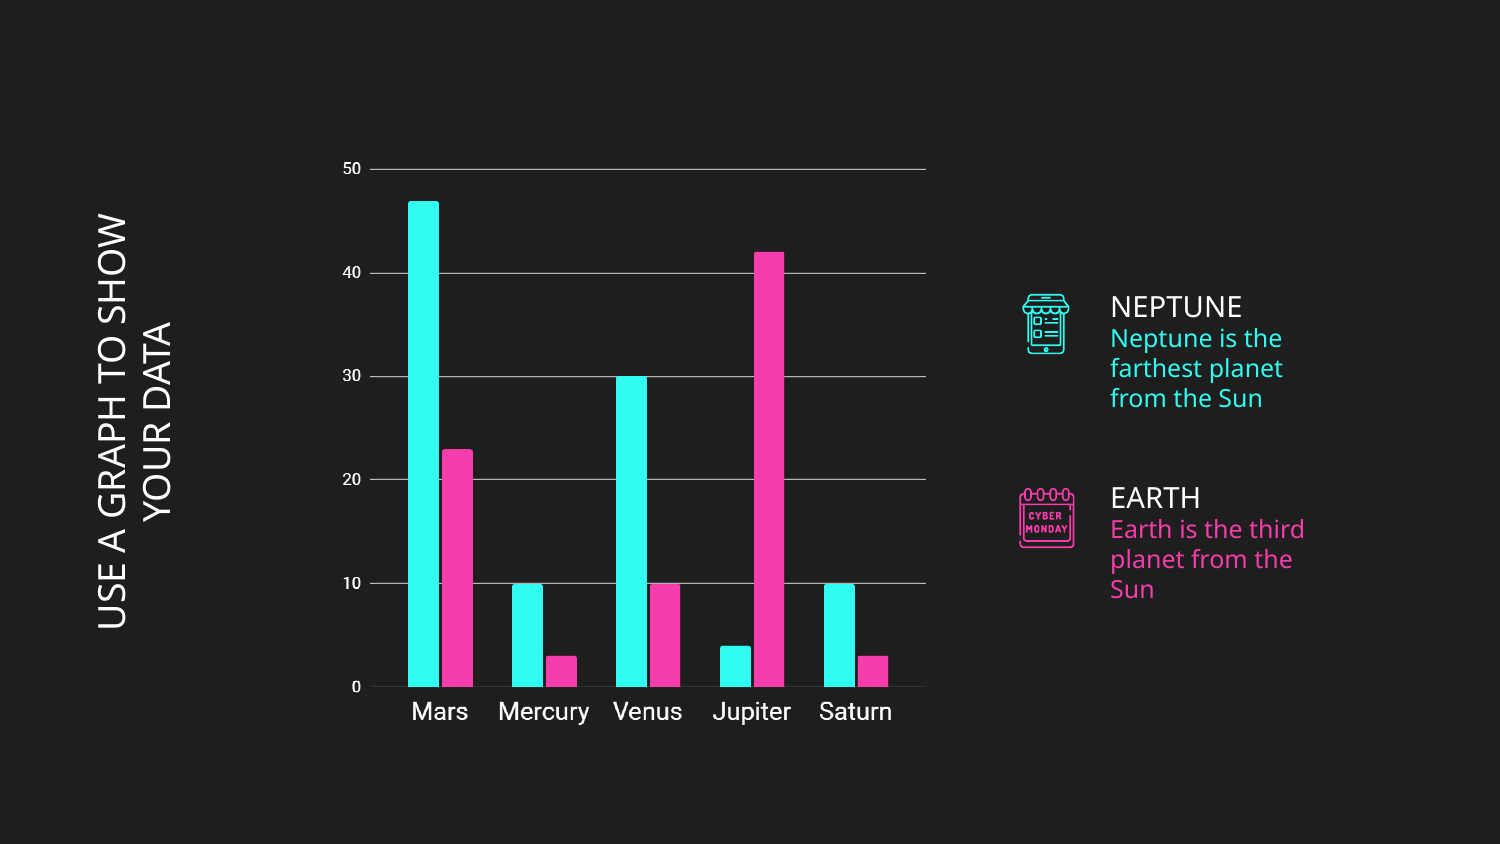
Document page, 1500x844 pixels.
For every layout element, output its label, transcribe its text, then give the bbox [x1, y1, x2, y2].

subtitle Neptune is the farthest planet from the Sun [1095, 307, 1331, 437]
title EARTH [1095, 464, 1408, 560]
picture [301, 128, 957, 756]
title NEPTUNE [1095, 272, 1408, 328]
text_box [1022, 293, 1070, 355]
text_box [1019, 487, 1075, 549]
subtitle Earth is the third planet from the Sun [1095, 498, 1331, 617]
title USE A GRAPH TO SHOW YOUR DATA [79, 176, 186, 669]
